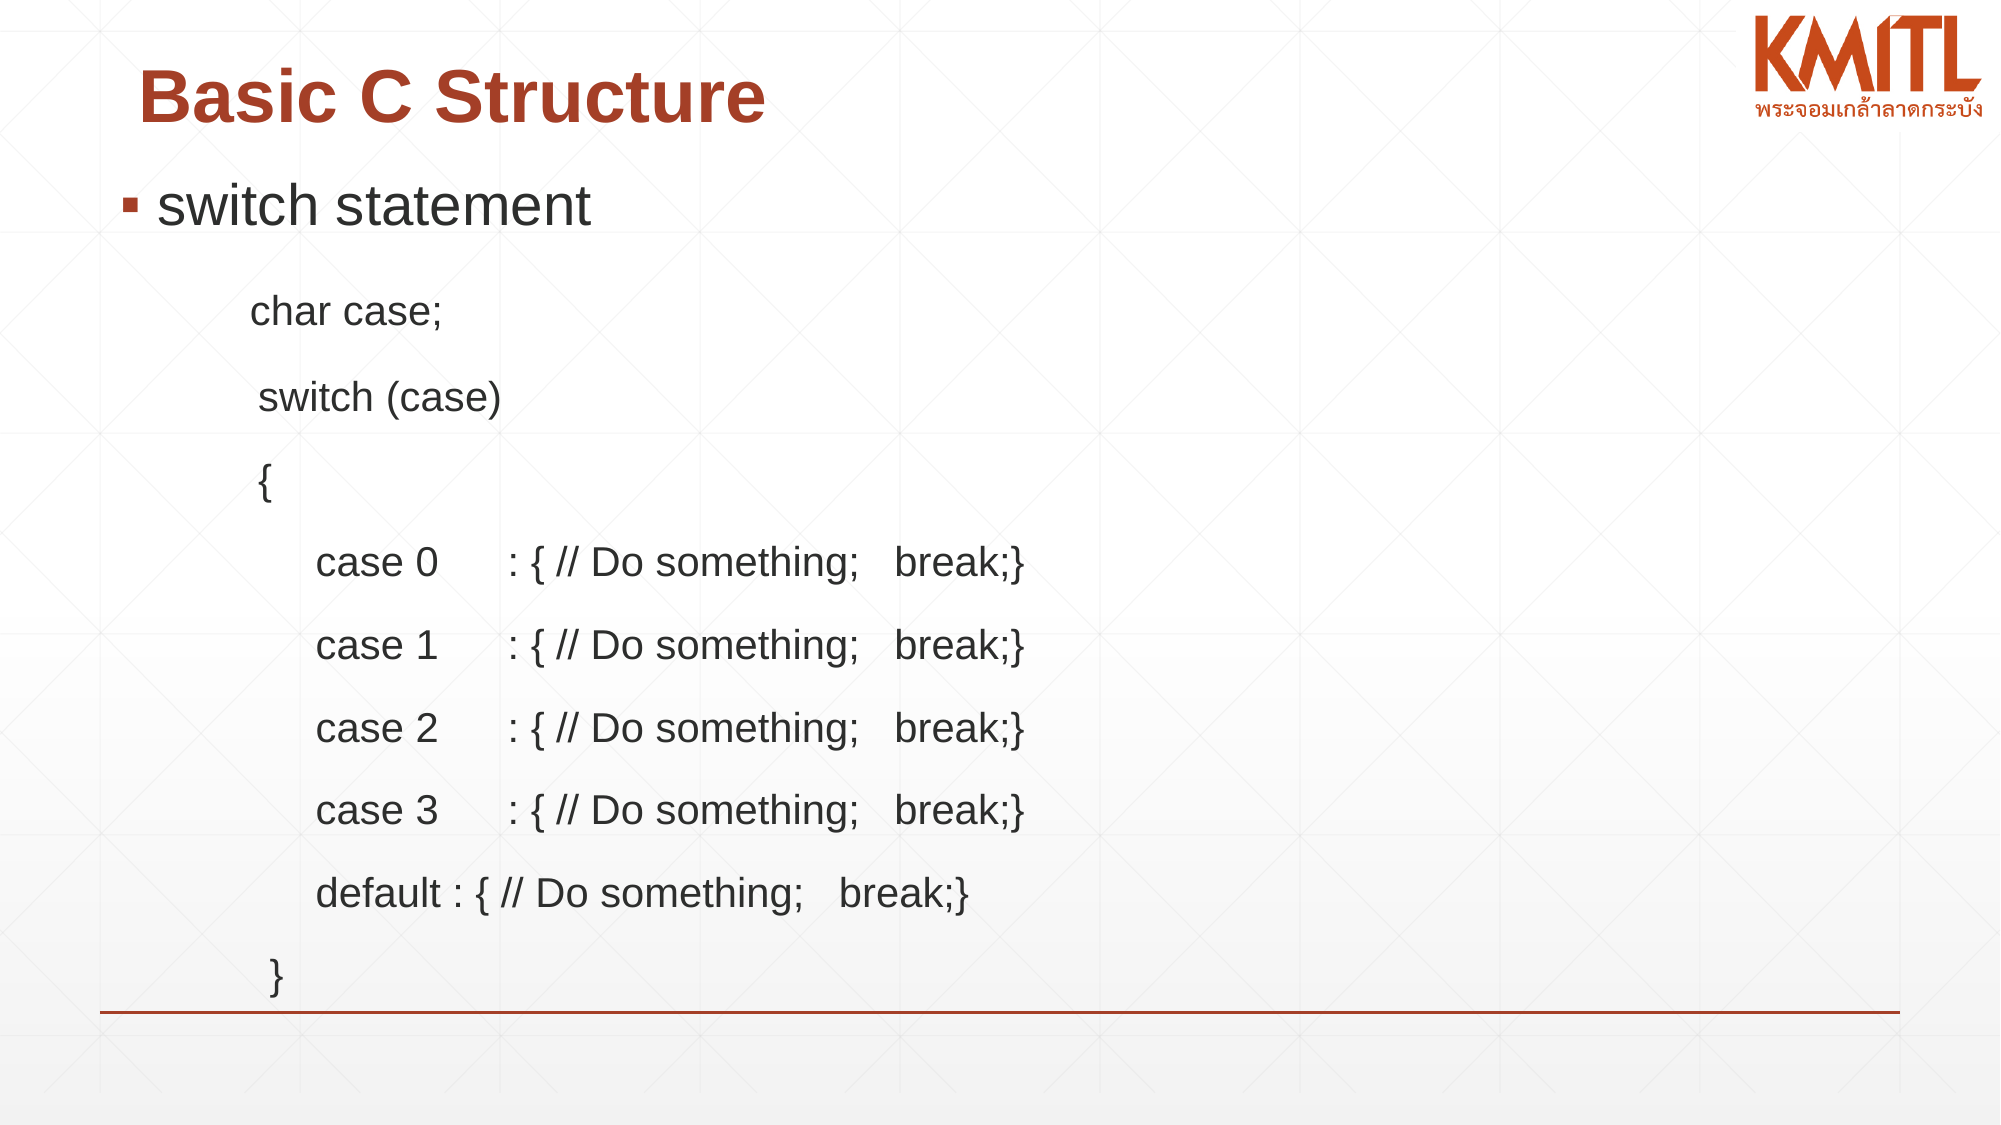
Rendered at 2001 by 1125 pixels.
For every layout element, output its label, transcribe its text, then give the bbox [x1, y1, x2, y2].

list switch statement char case; switch (case) { case 0 : { // Do something; break;} case 1 : { // Do something; break;} case 2 : { // Do something; break;} case 3 : { // Do something; break;} default : { // Do something; break;} } [105, 167, 1895, 1014]
title Basic C Structure [123, 17, 1699, 147]
picture [1736, 0, 2000, 132]
